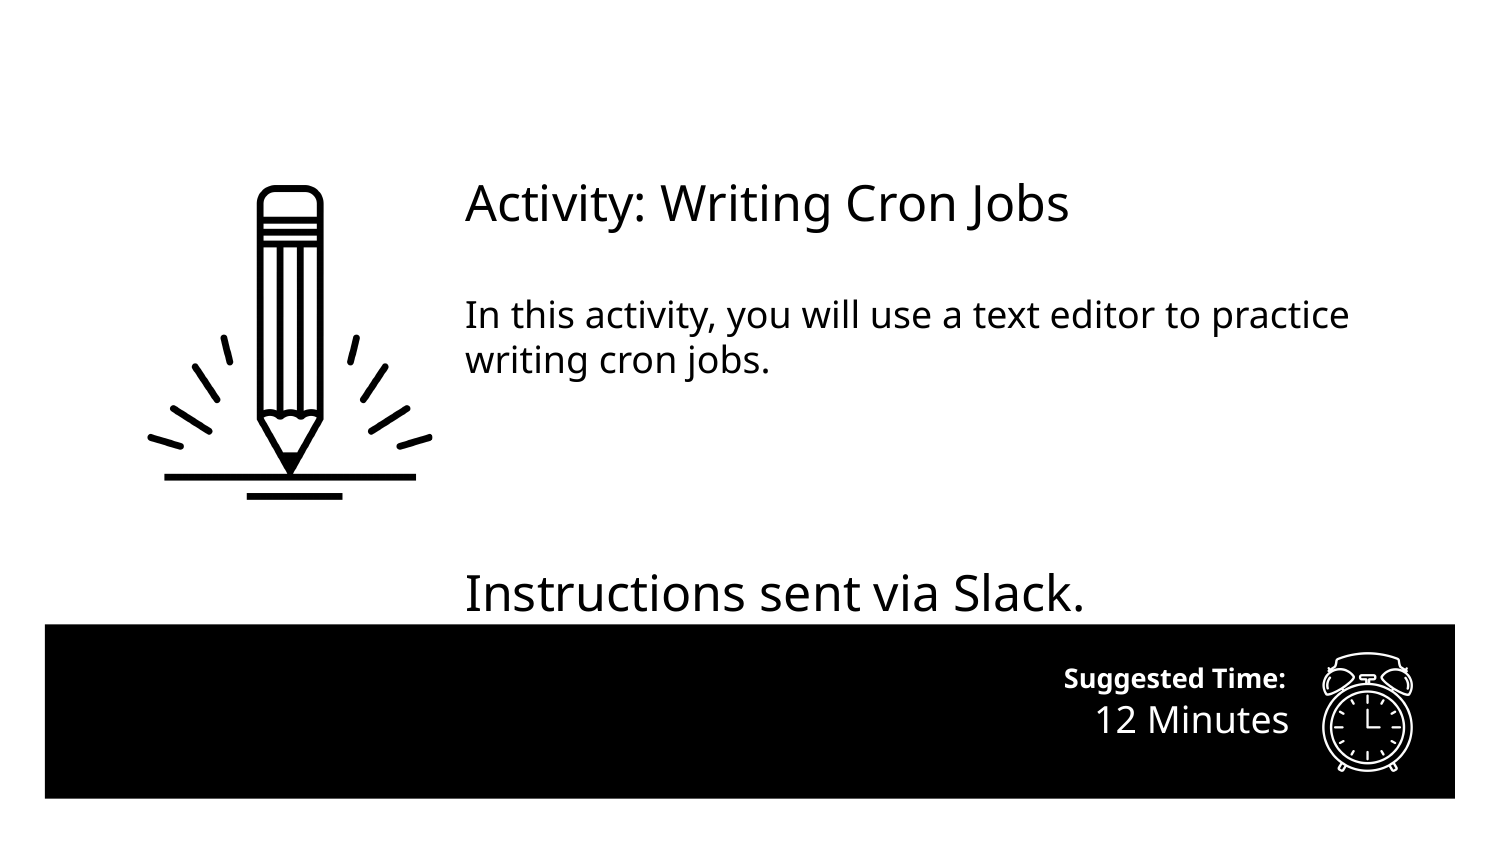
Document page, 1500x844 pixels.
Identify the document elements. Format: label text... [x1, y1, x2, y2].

title Activity: Writing Cron Jobs In this activity, you will use a text editor to practice writing cron jobs. Instructions sent via Slack. [44, 171, 1455, 625]
title 12 Minutes [0, 694, 1455, 799]
picture [1322, 652, 1413, 694]
